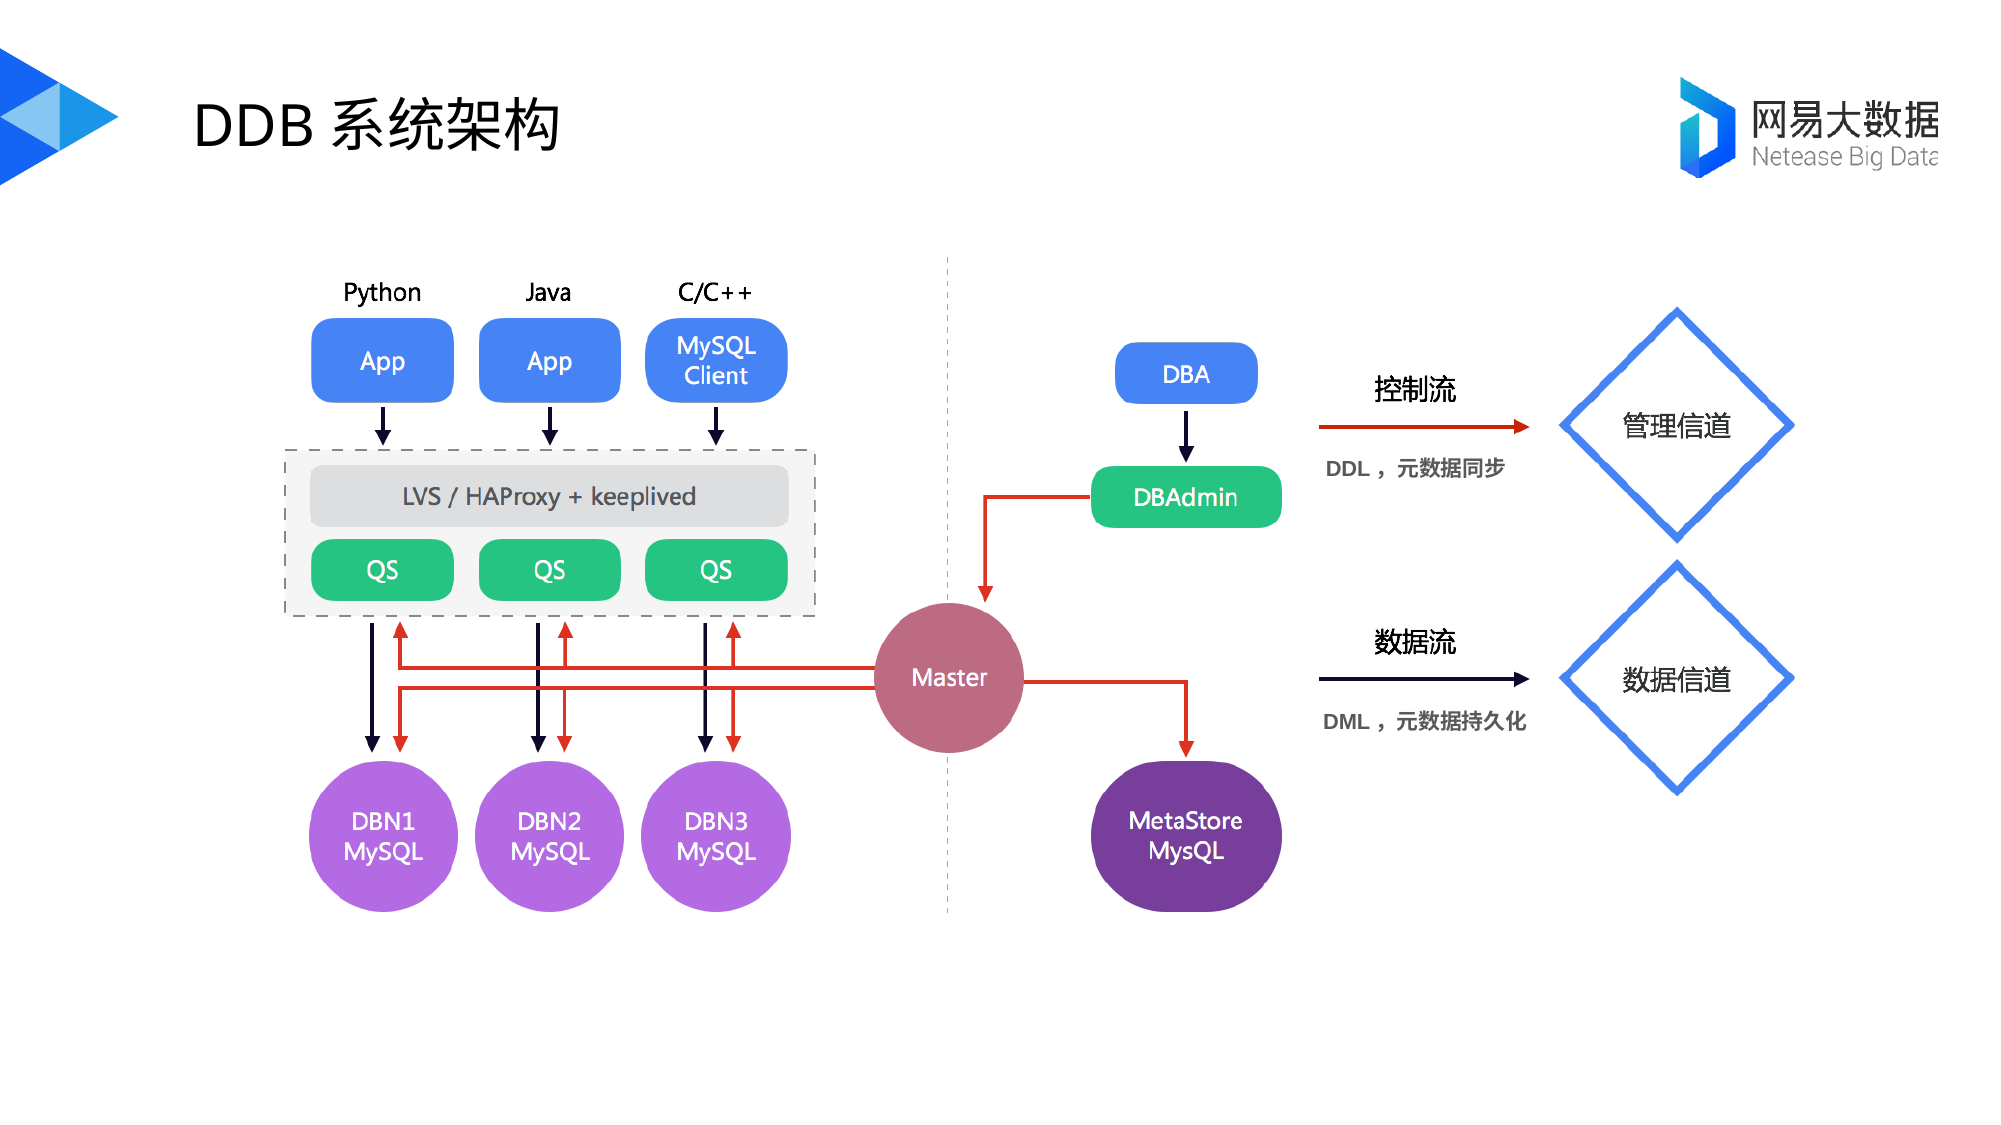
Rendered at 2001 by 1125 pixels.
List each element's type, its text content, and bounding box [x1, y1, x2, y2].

picture [1679, 77, 1938, 178]
picture [284, 252, 1795, 913]
title DDB系统架构 [177, 38, 1903, 217]
